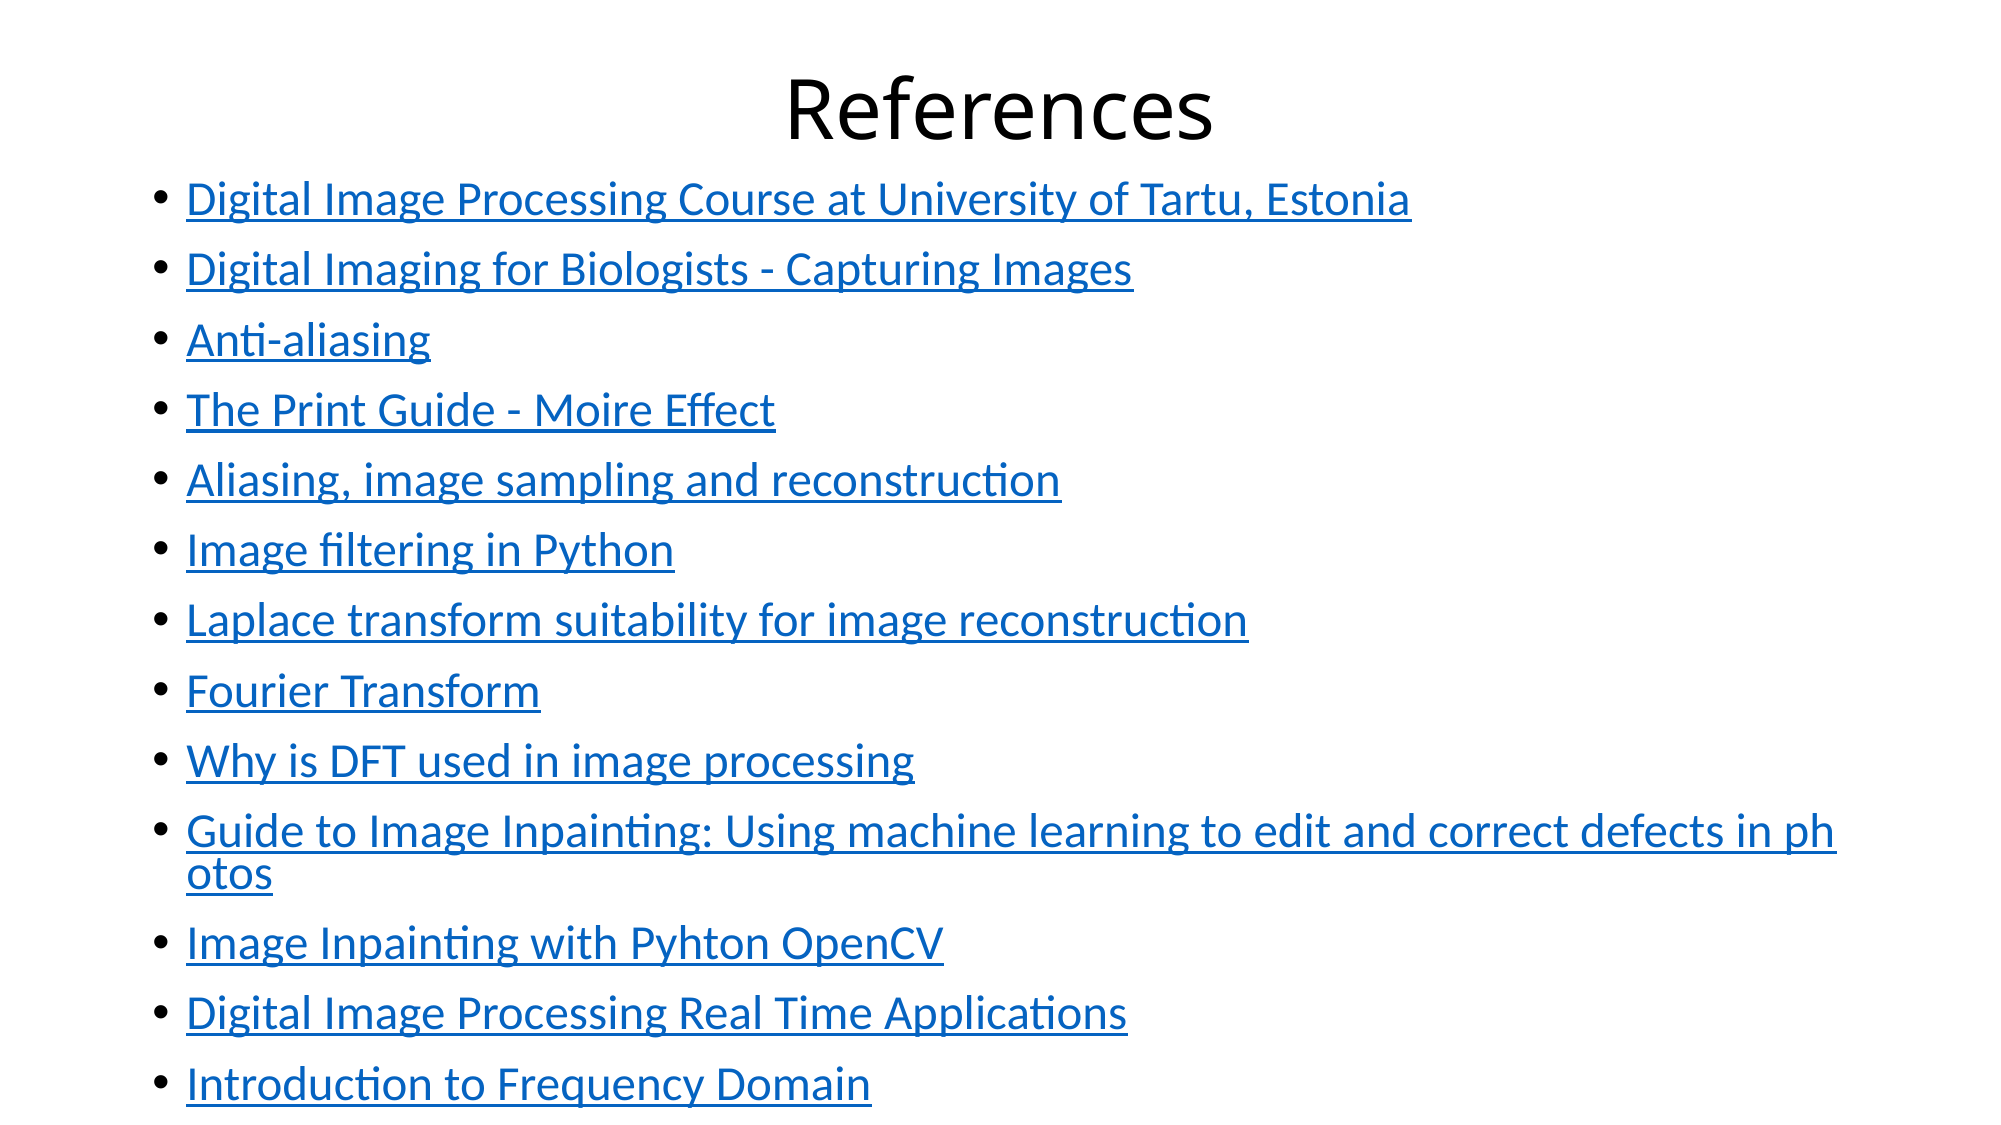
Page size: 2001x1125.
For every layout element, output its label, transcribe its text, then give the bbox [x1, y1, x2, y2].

title References [137, 59, 1863, 165]
list Digital Image Processing Course at University of Tartu, Estonia Digital Imaging for Biologists - Capturing Images Anti-aliasing The Print Guide - Moire Effect Aliasing, image sampling and reconstruction Image filtering in Python Laplace transform suitability for image reconstruction Fourier Transform Why is DFT used in image processing Guide to Image Inpainting: Using machine learning to edit and correct defects in photos Image Inpainting with Pyhton OpenCV Digital Image Processing Real Time Applications Introduction to Frequency Domain [137, 165, 1863, 1078]
